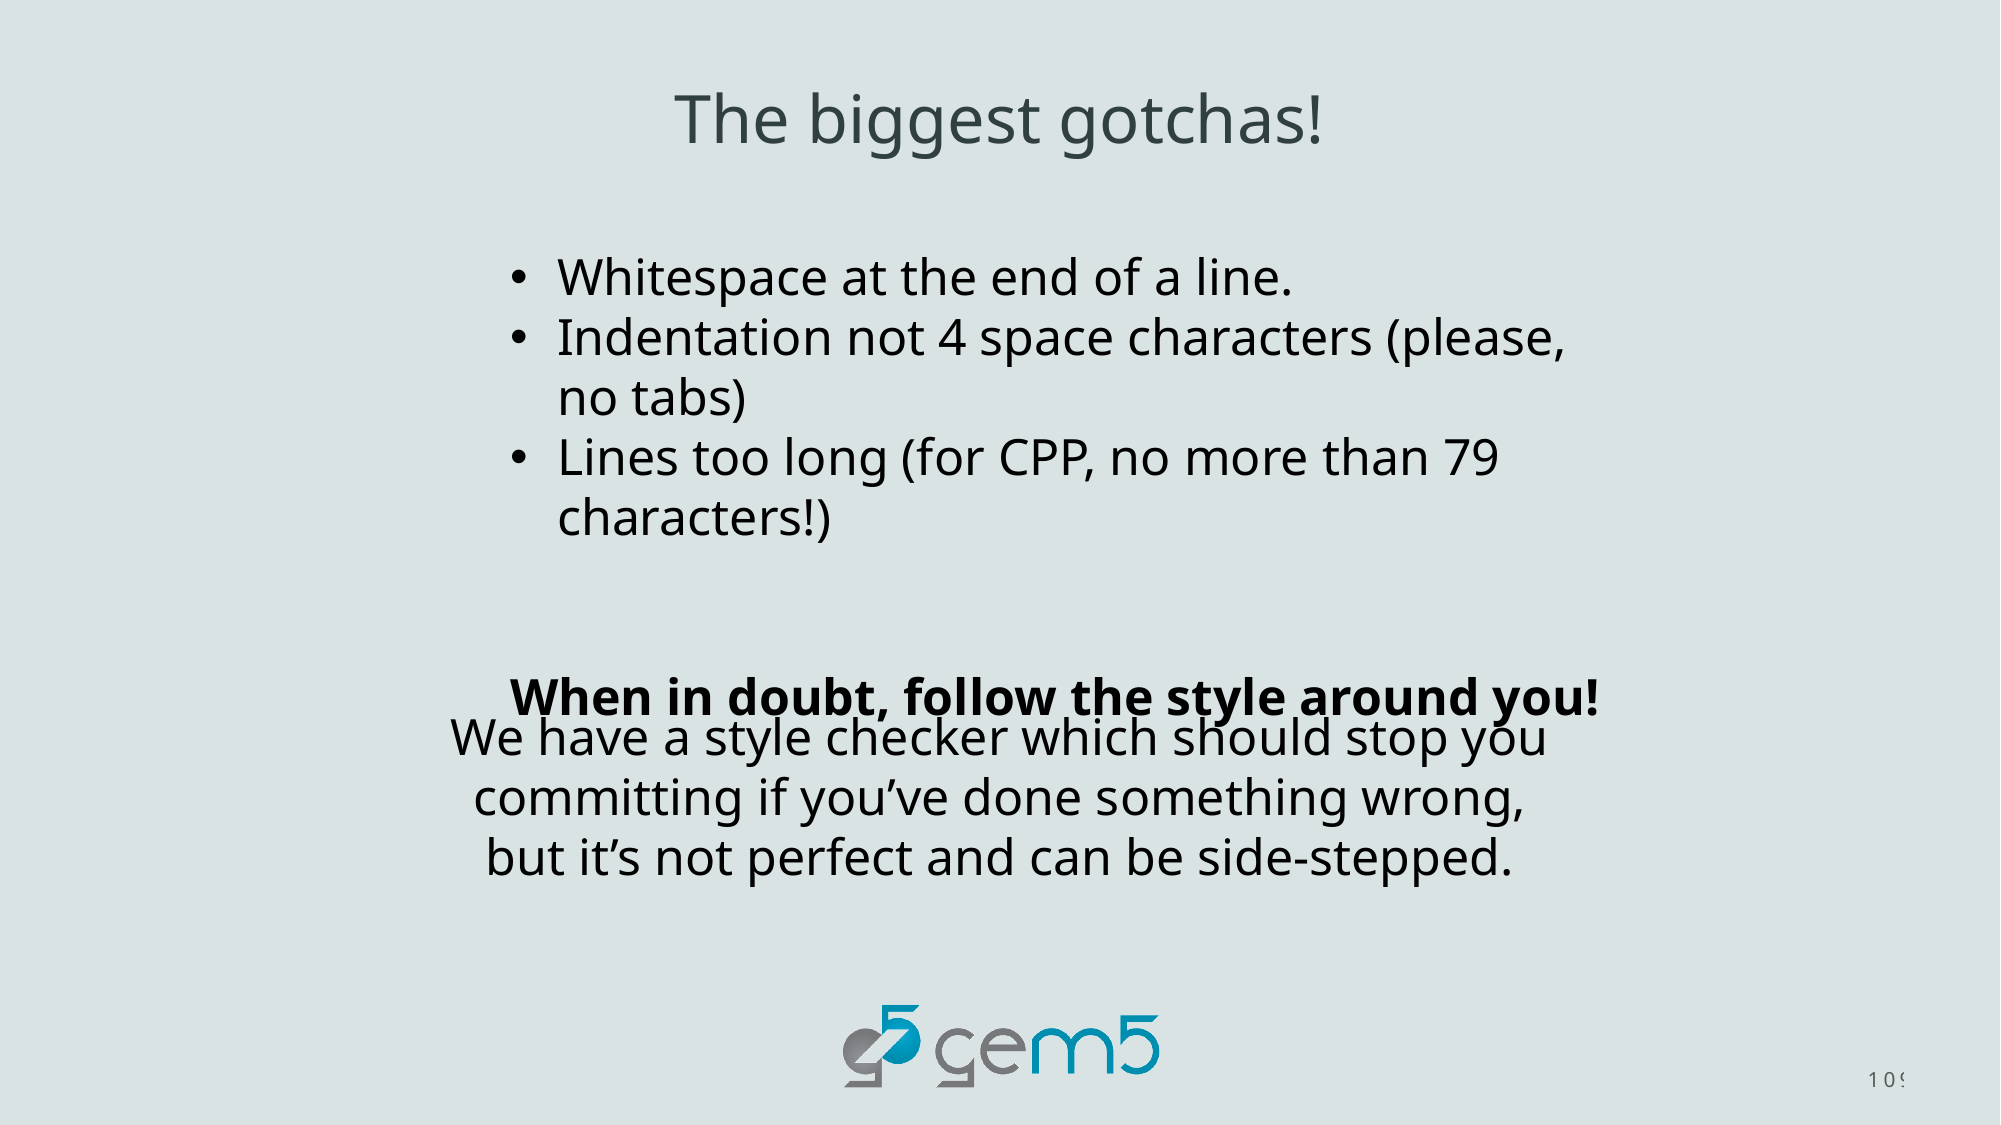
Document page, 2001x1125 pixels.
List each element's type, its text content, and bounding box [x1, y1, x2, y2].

slide_number 109 [1637, 1042, 1927, 1119]
picture [807, 965, 1193, 1120]
text_box The biggest gotchas! [162, 64, 1838, 164]
text_box Whitespace at the end of a line. Indentation not 4 space characters (please, no tabs) Lines too long (for CPP, no more than 79 characters!) When in doubt, follow the style around you! [495, 238, 1638, 794]
text_box We have a style checker which should stop you committing if you’ve done something wrong, but it’s not perfect and can be side-stepped. [428, 698, 1571, 943]
